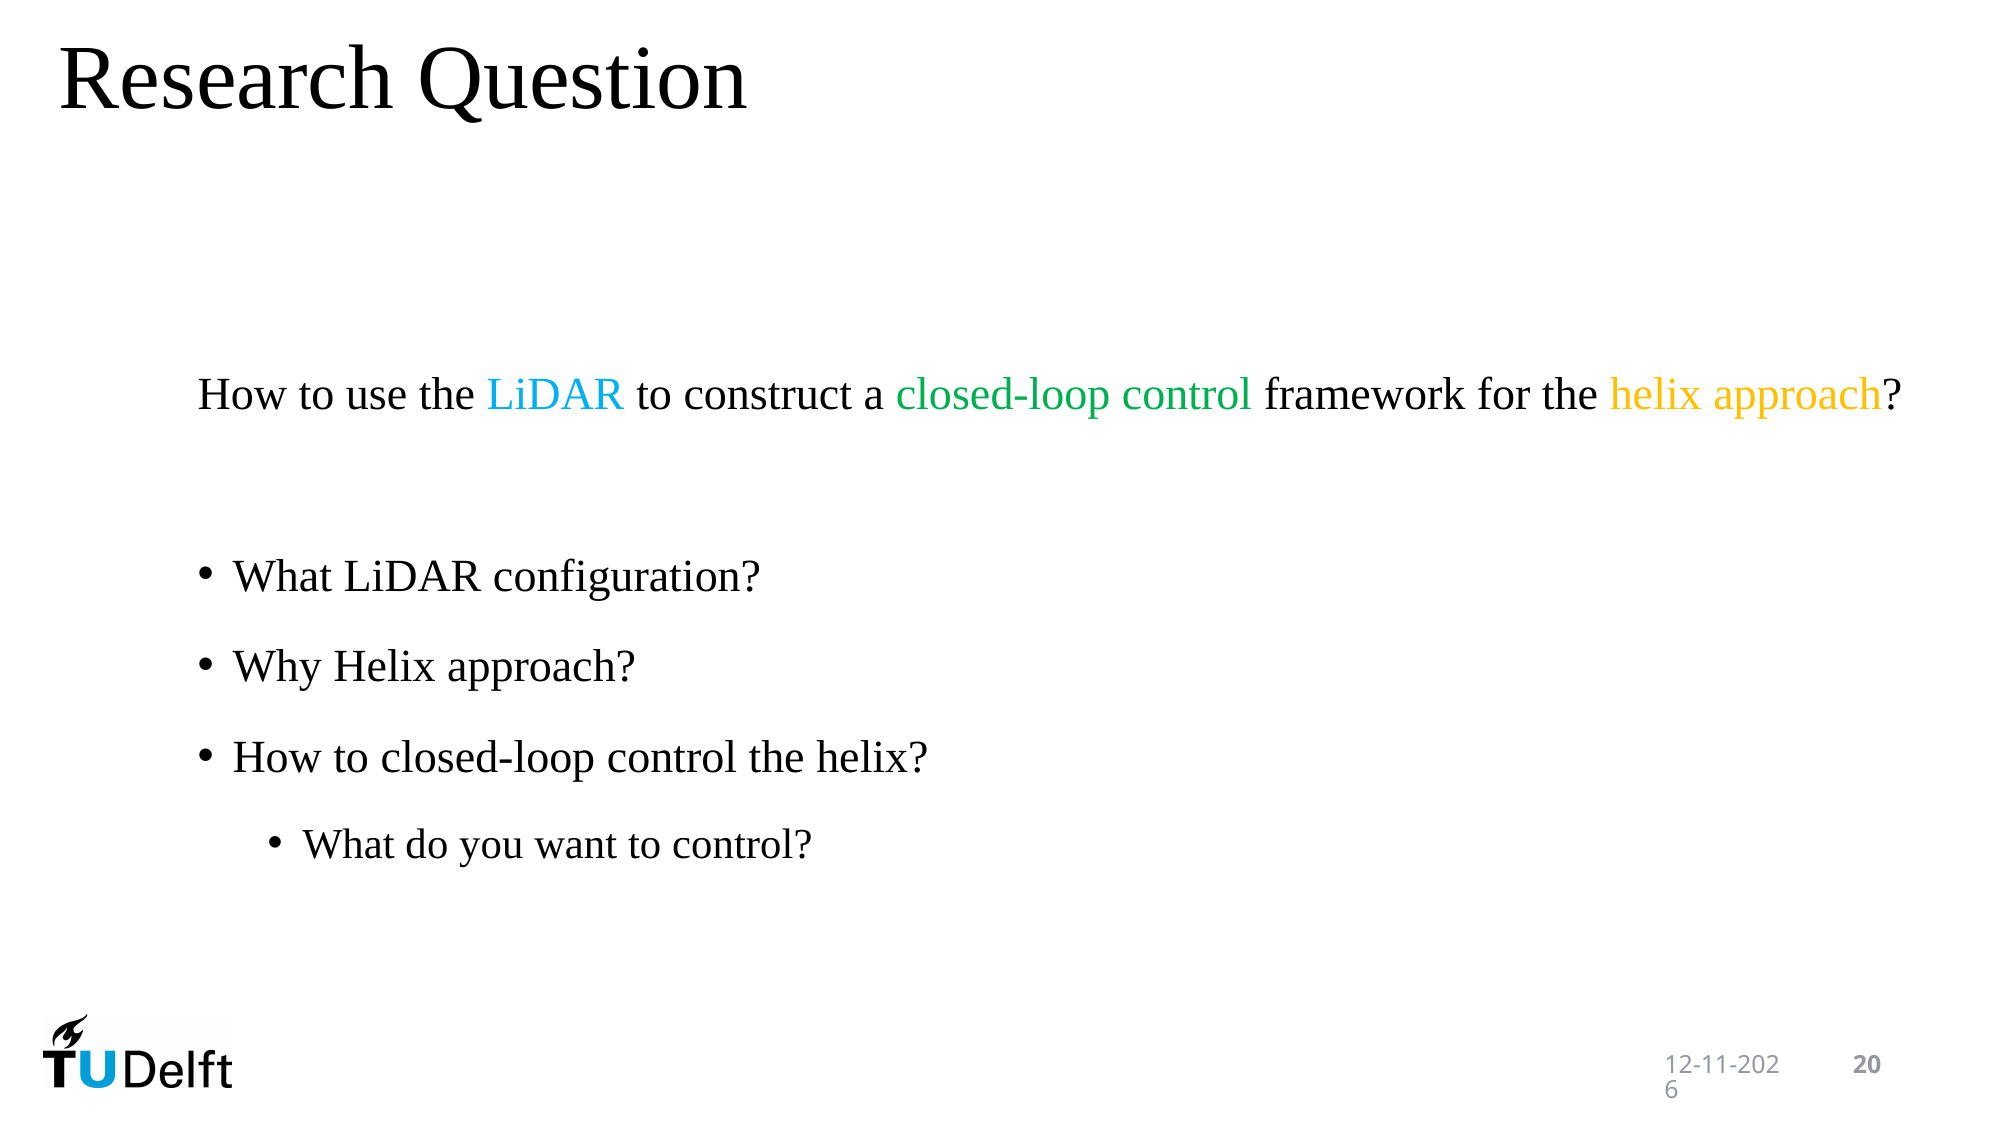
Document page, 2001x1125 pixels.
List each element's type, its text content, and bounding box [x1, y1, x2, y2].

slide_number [1664, 962, 1791, 1125]
text_box How to use the LiDAR to construct a closed-loop control framework for the helix approach? What LiDAR configuration? Why Helix approach? How to closed-loop control the helix? What do you want to control? [43, 328, 1931, 962]
slide_number 20 [1833, 962, 1882, 1125]
title Research Question [43, 18, 1769, 141]
picture [43, 1014, 232, 1088]
